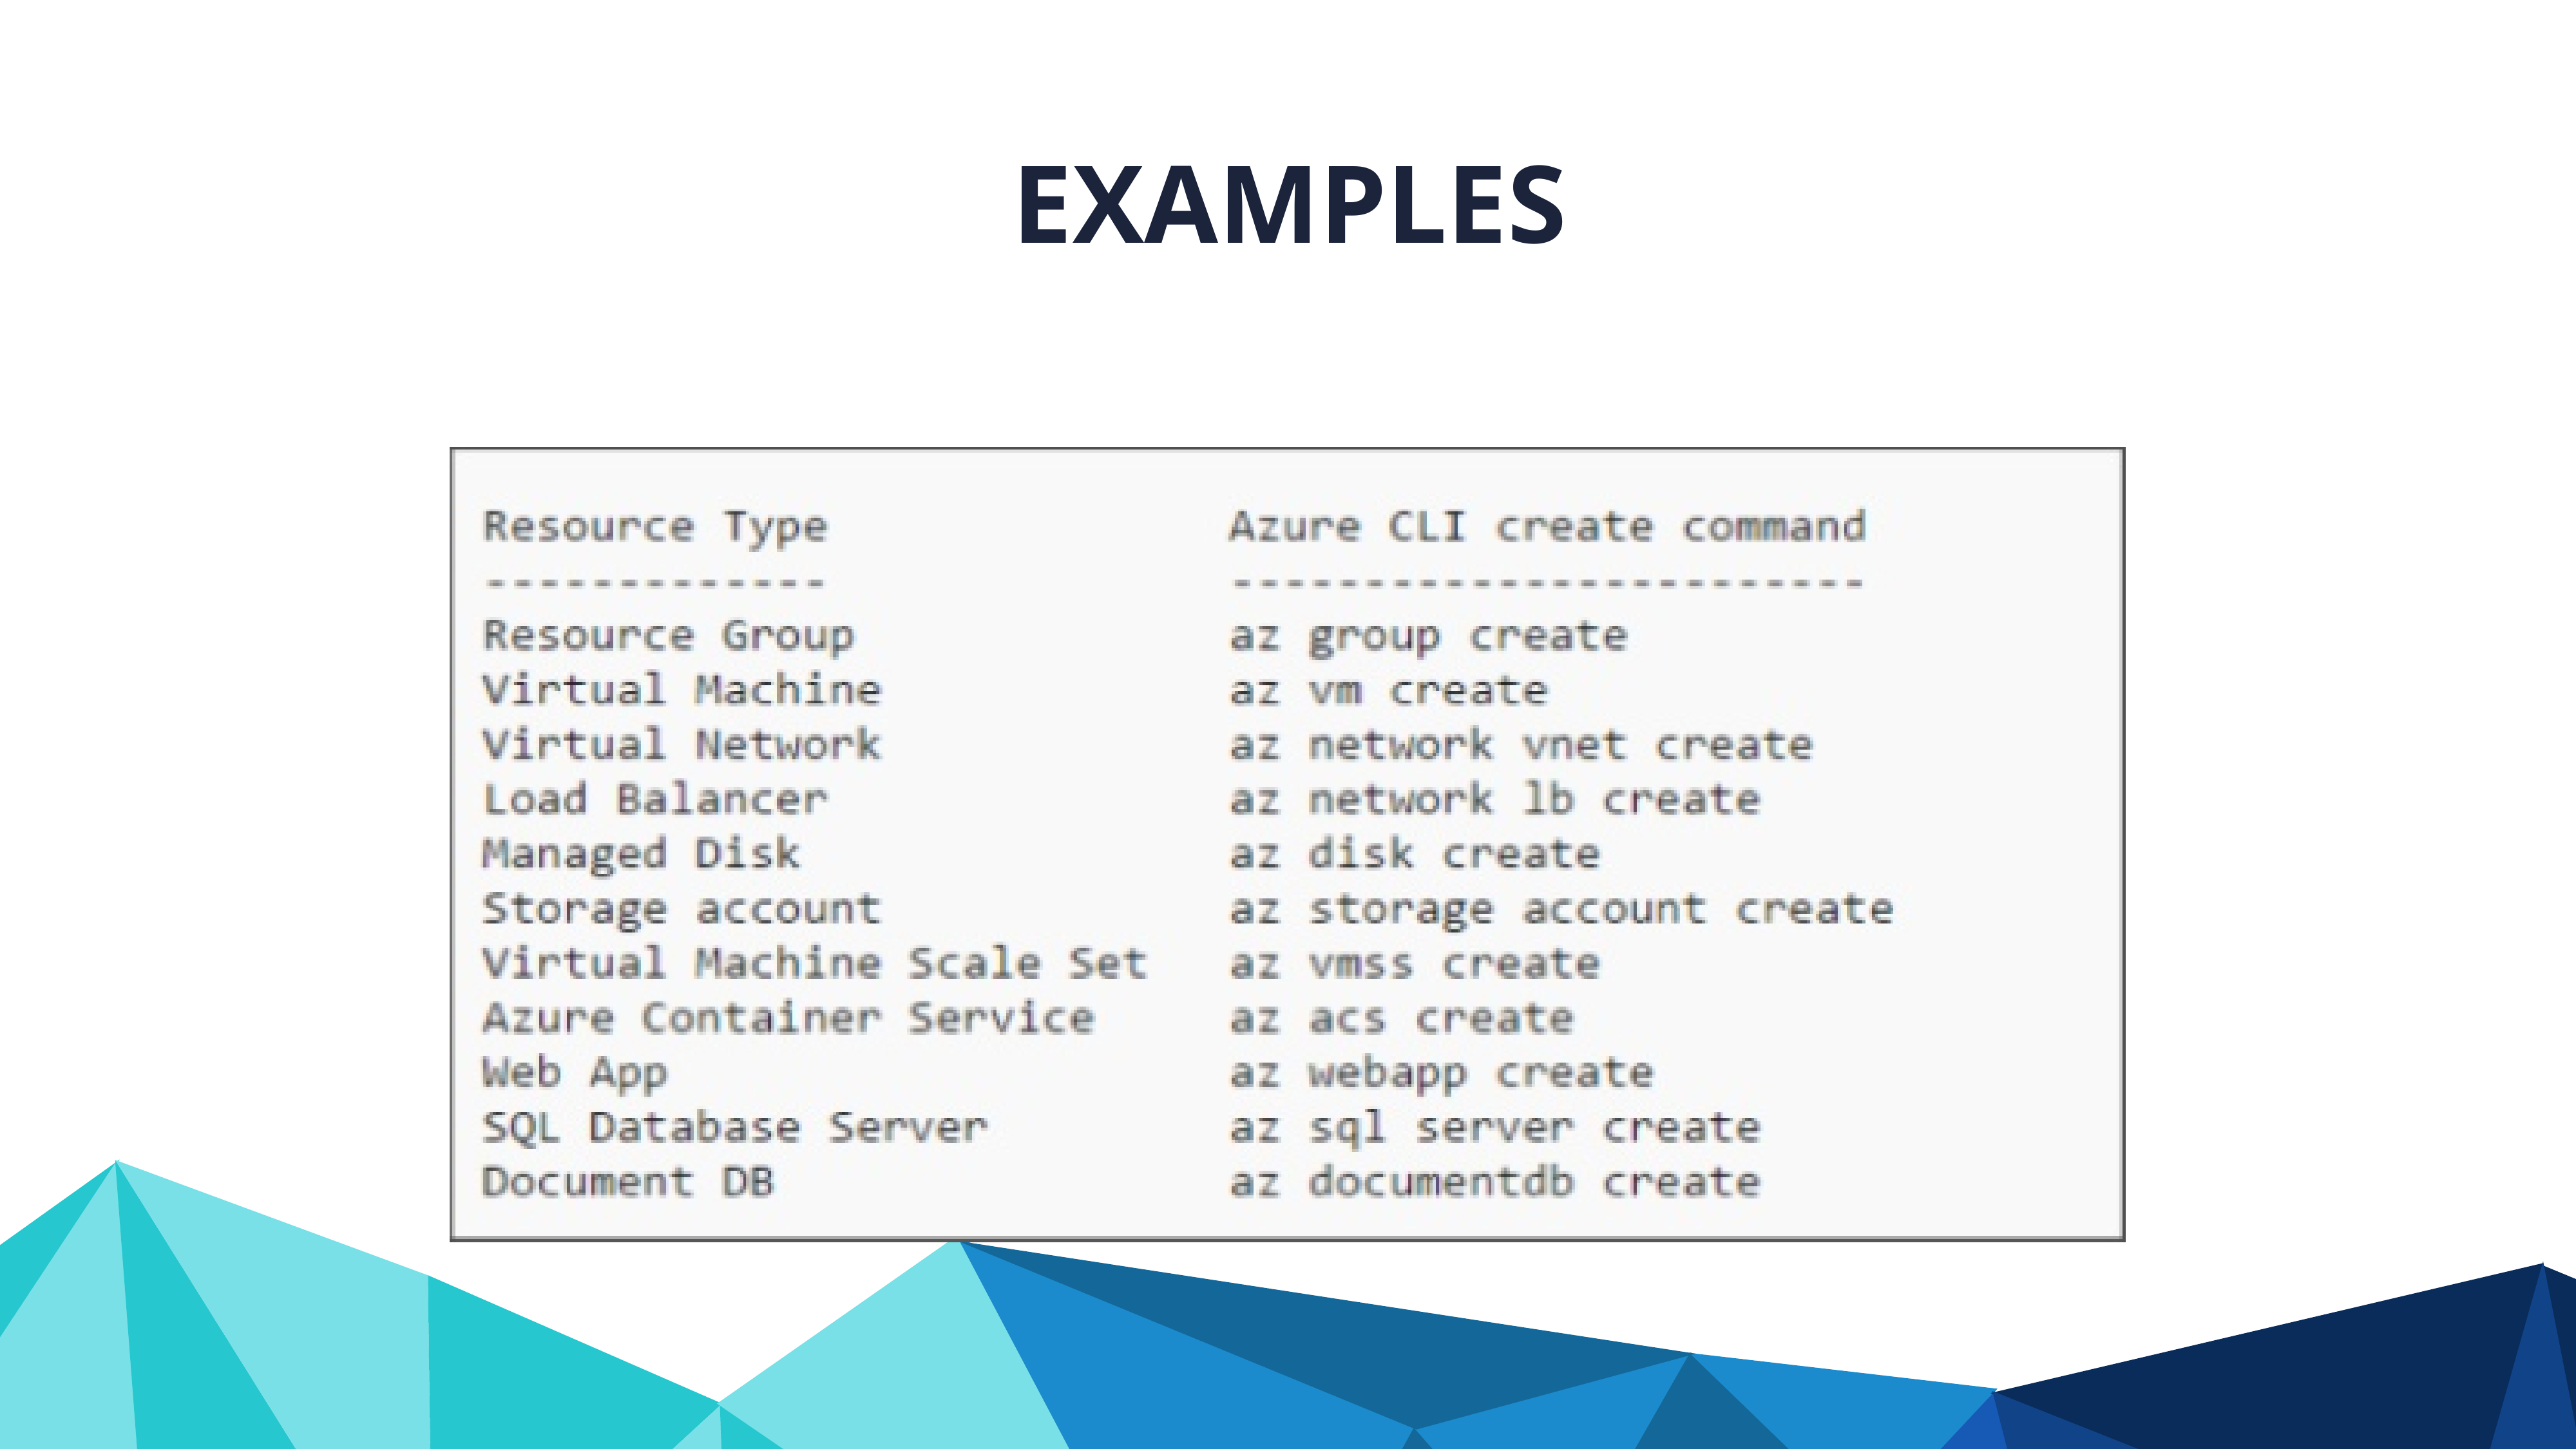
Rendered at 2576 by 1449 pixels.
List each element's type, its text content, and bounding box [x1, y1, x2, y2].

text_box EXAMPLES [768, 131, 1811, 271]
picture [450, 447, 2126, 1242]
